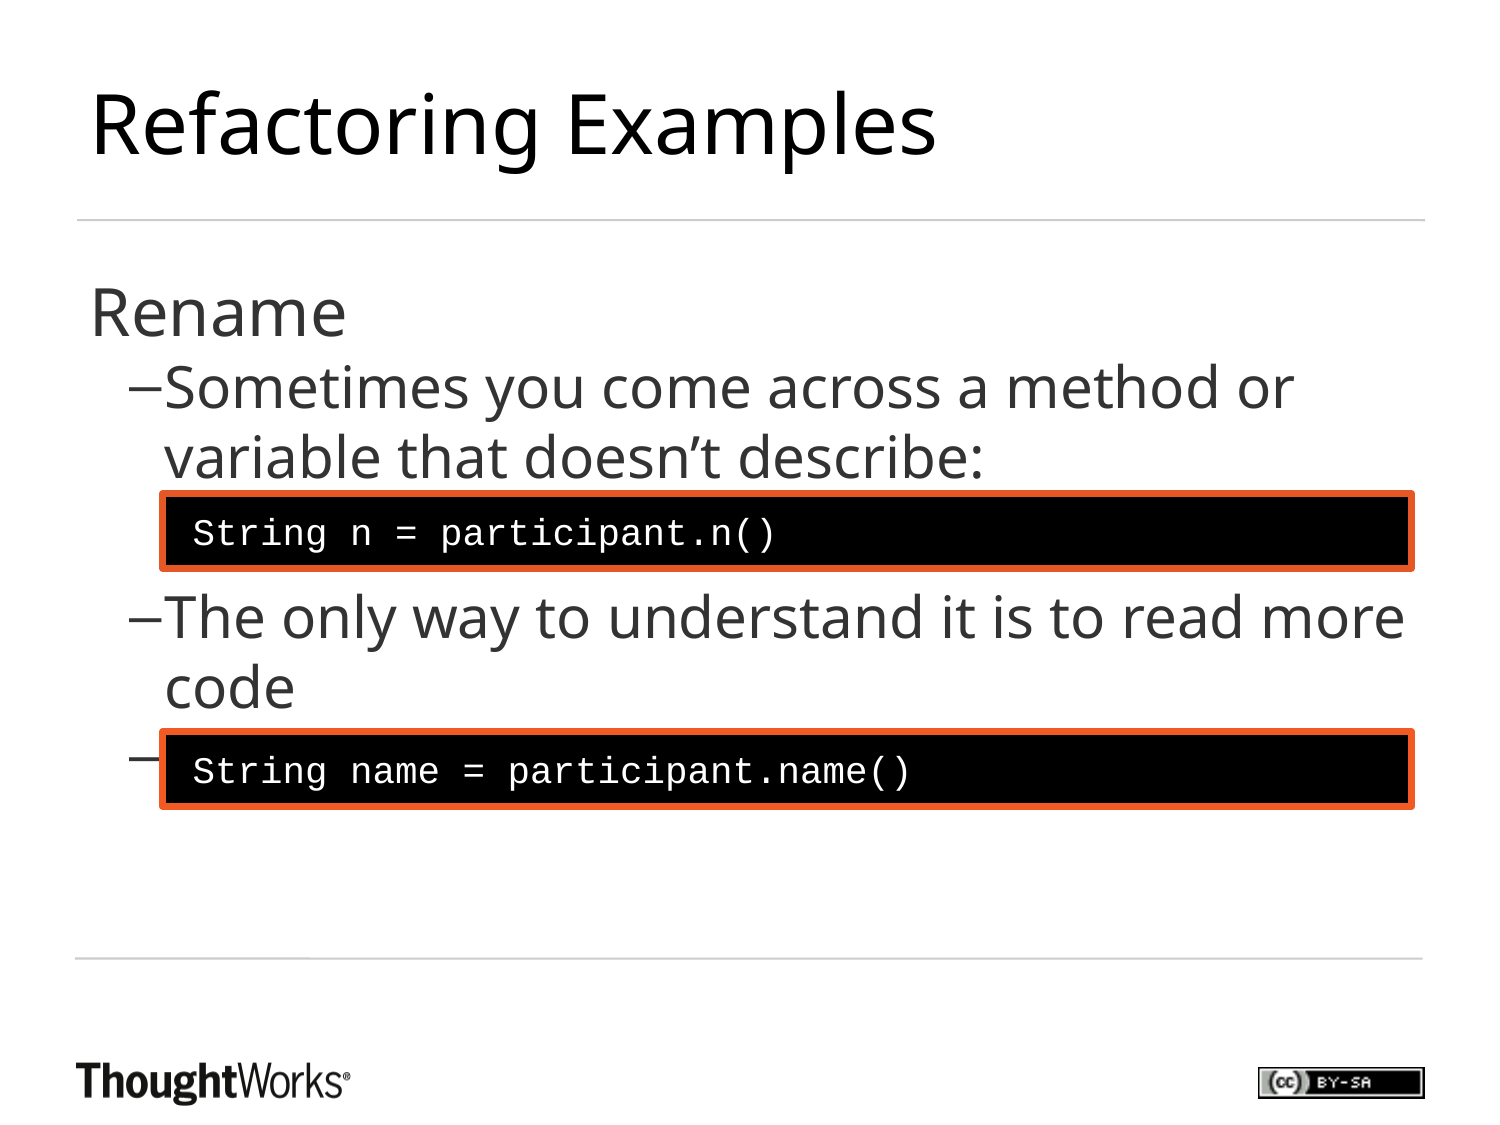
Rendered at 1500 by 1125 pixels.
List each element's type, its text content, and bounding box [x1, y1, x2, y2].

picture [75, 1062, 351, 1106]
text_box Rename Sometimes you come across a method or variable that doesn’t describe: The only way to understand it is to read more code Rename to describe what it returns: [75, 262, 1425, 948]
picture [1258, 1067, 1425, 1099]
text_box String n = participant.n() [162, 493, 1412, 569]
text_box String name = participant.name() [162, 731, 1412, 807]
text_box Refactoring Examples [75, 45, 1425, 197]
